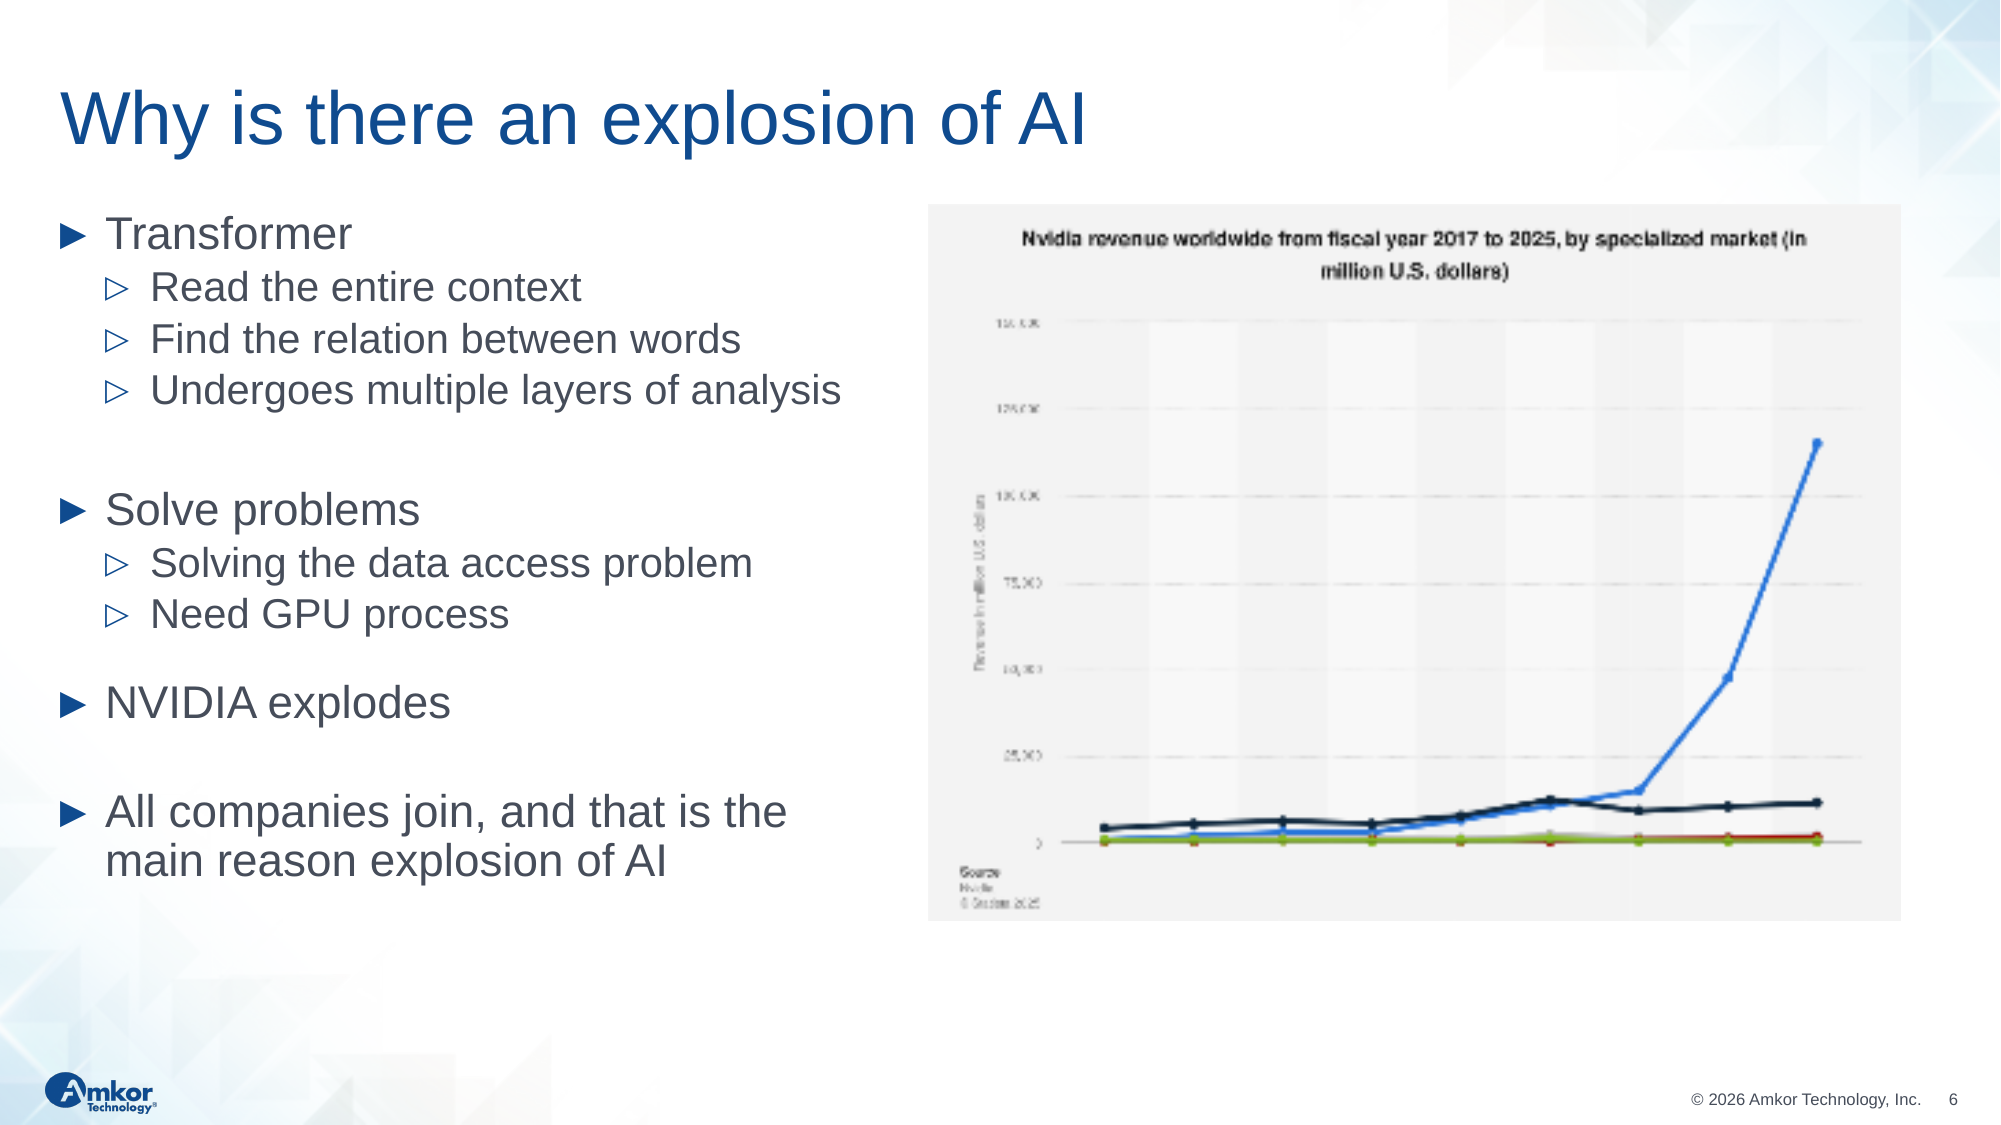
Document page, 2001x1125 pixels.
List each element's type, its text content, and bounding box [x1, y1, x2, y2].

picture [927, 203, 1901, 922]
text_box All companies join, and that is the main reason explosion of AI [45, 814, 913, 923]
list Transformer Read the entire context Find the relation between words Undergoes multiple layers of analysis [45, 202, 913, 441]
text_box NVIDIA explodes [45, 671, 913, 814]
picture [45, 1072, 157, 1114]
title Why is there an explosion of AI [45, 37, 1958, 203]
text_box Solve problems Solving the data access problem Need GPU process [45, 477, 913, 659]
